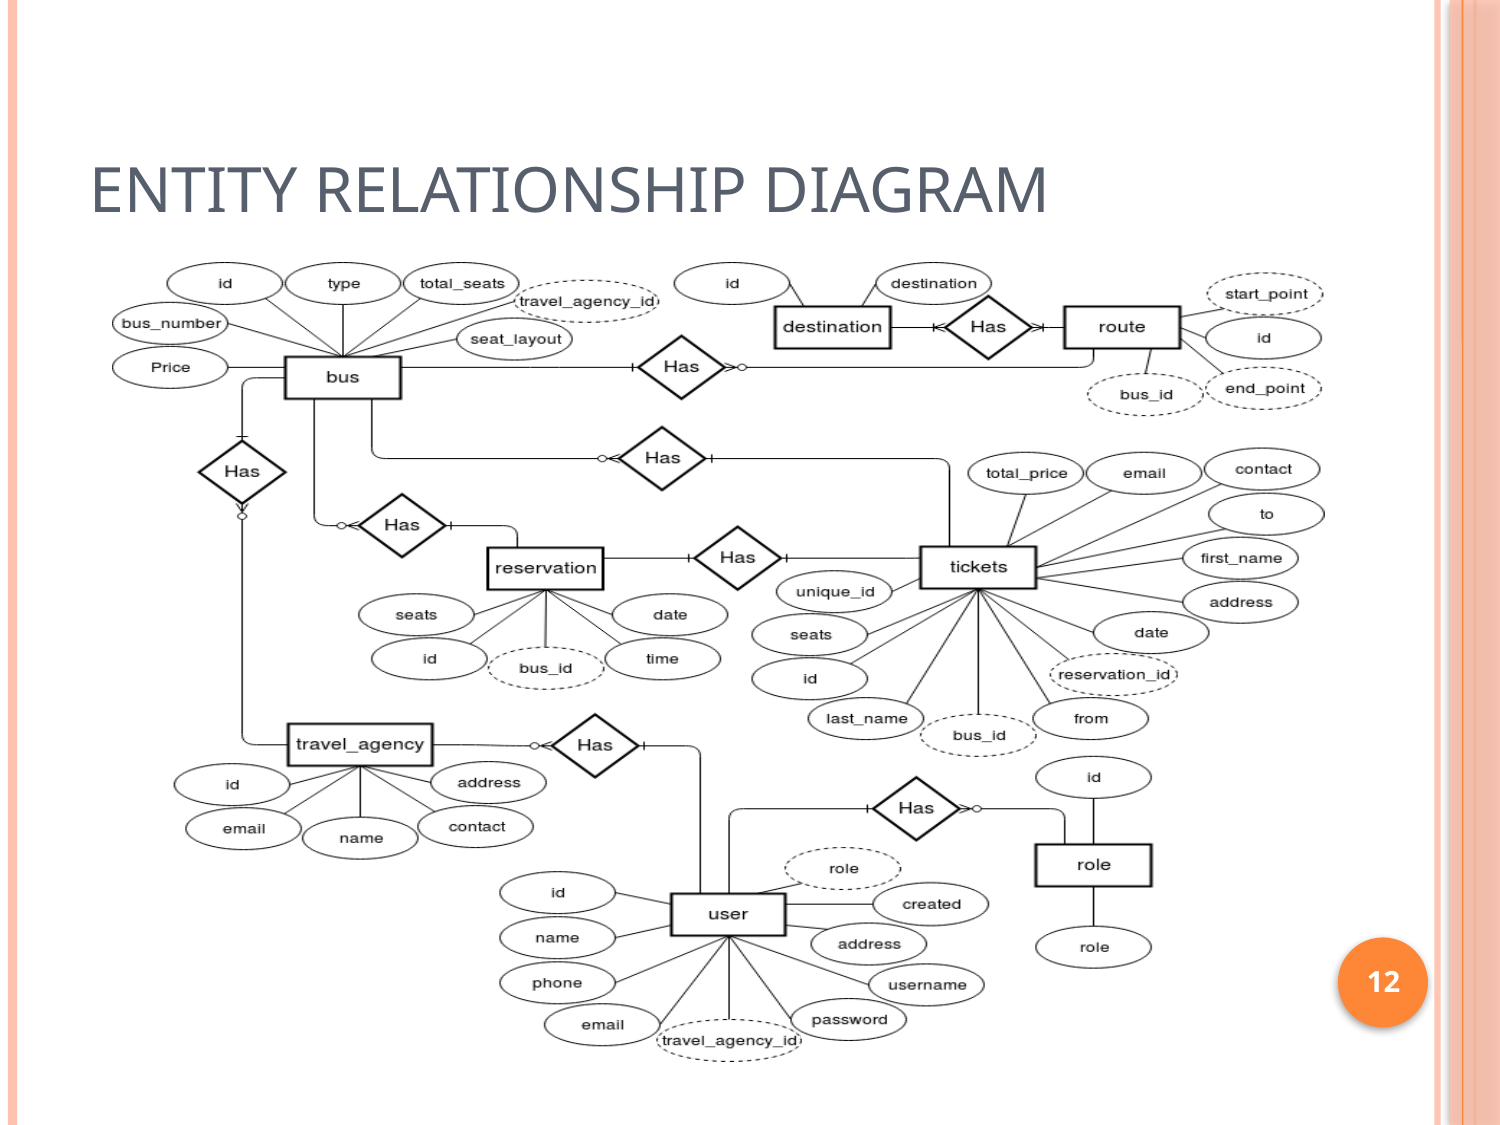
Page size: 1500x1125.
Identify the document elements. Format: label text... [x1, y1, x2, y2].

title Entity Relationship Diagram [75, 45, 1300, 233]
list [111, 261, 1326, 1063]
slide_number 12 [1333, 940, 1434, 1027]
